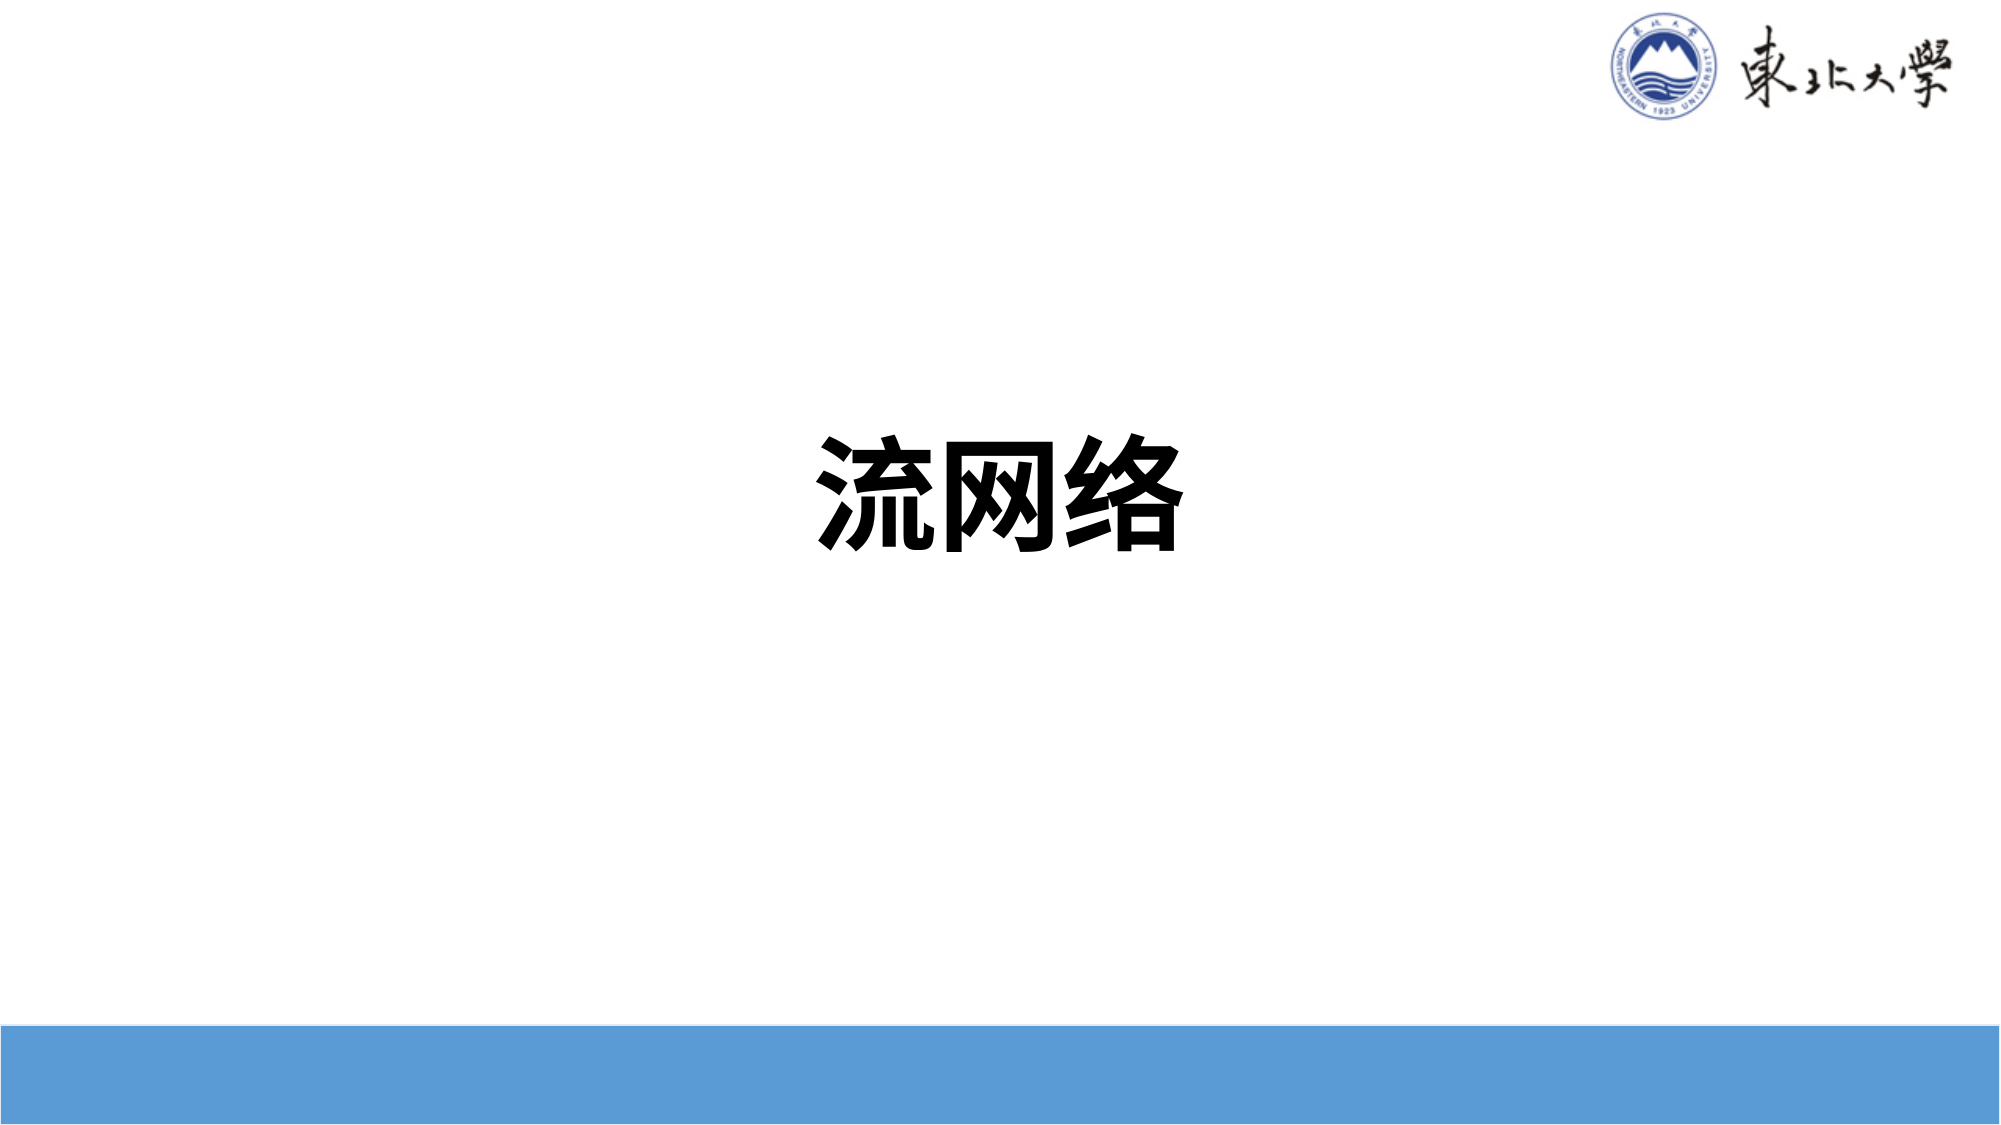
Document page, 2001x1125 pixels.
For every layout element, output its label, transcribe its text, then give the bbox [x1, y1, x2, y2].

title 流网络 [249, 184, 1750, 576]
picture [1596, 0, 1977, 130]
